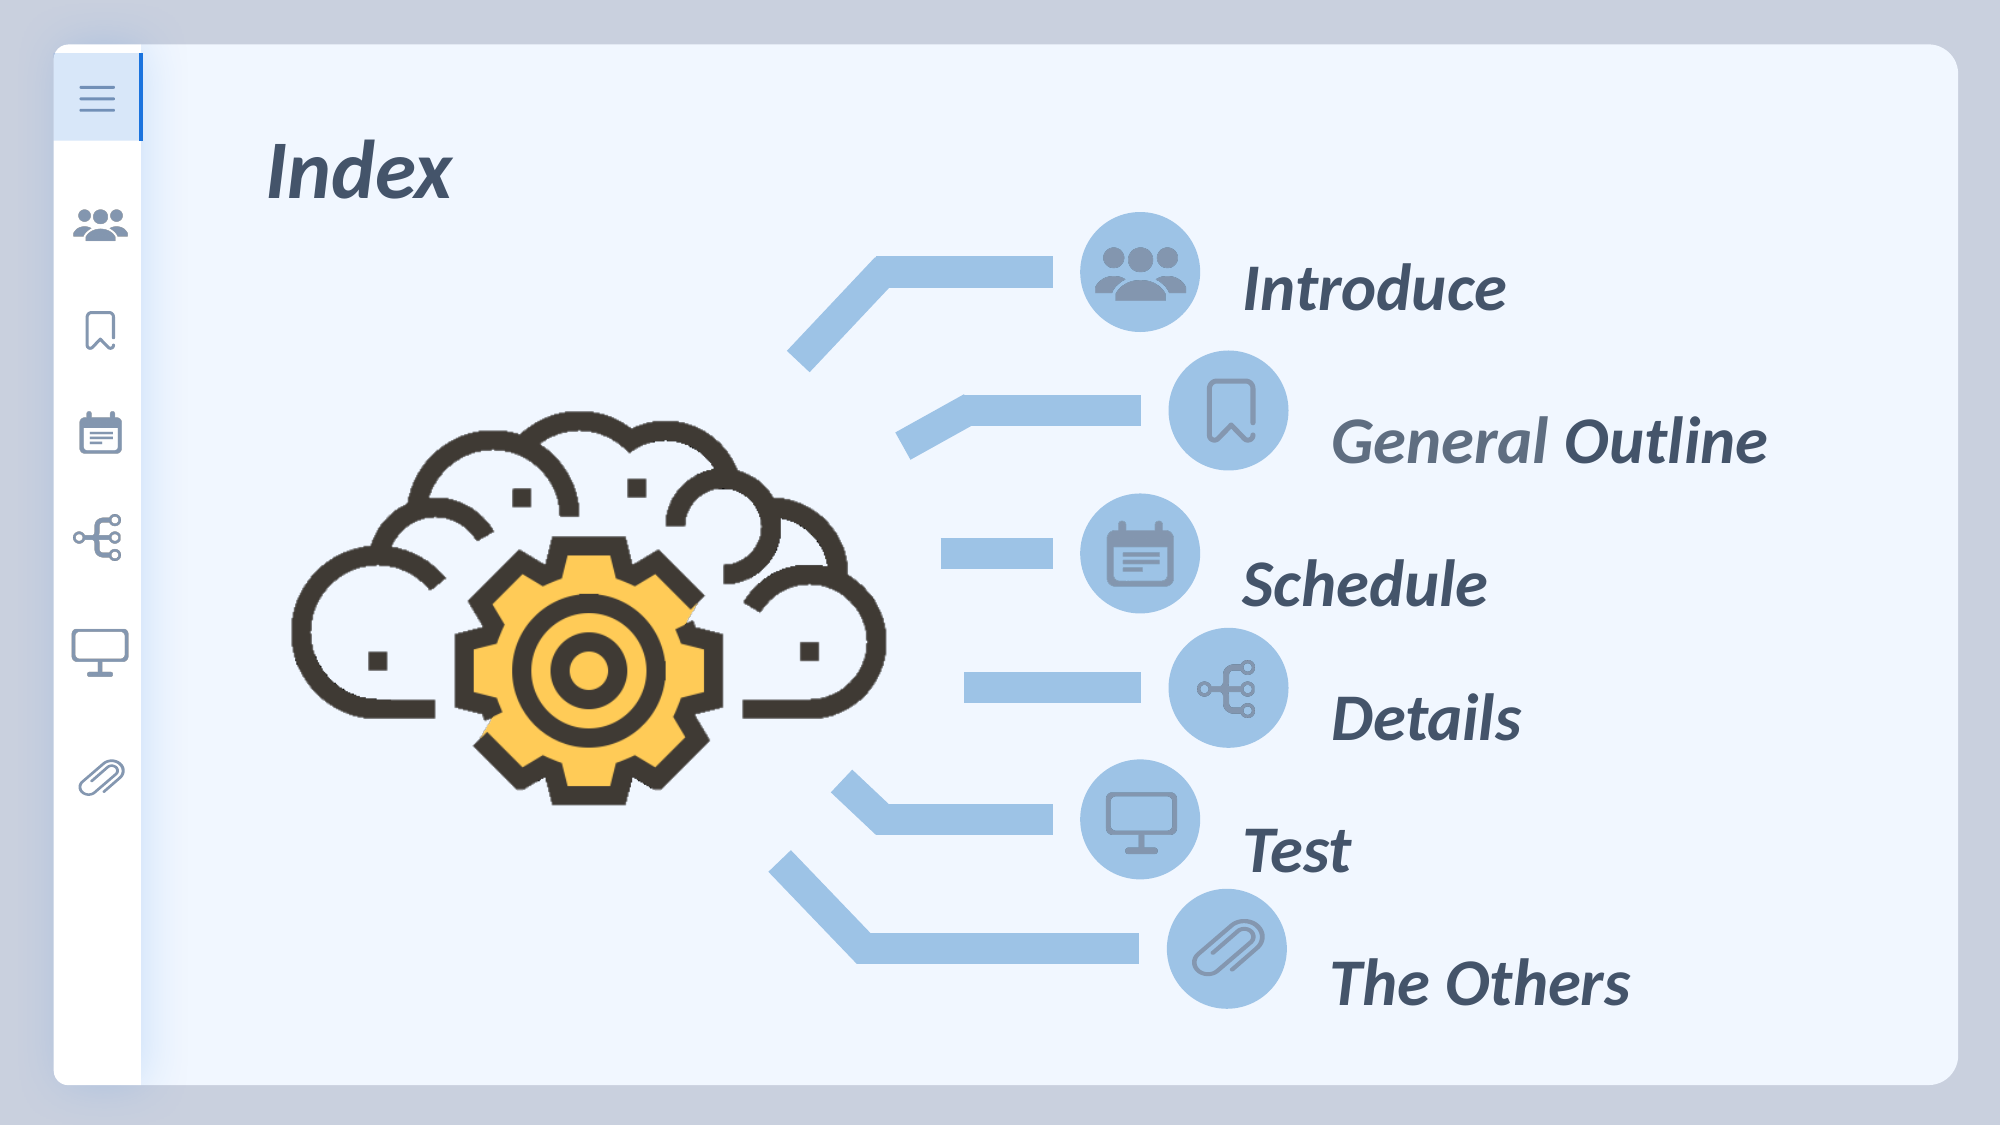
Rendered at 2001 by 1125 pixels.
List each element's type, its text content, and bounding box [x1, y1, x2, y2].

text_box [841, 759, 1201, 880]
text_box General Outline [1316, 349, 1894, 485]
text_box [141, 57, 151, 1075]
picture [1095, 785, 1189, 862]
picture [1091, 223, 1190, 321]
picture [1197, 660, 1255, 718]
text_box Introduce [1227, 196, 1805, 332]
text_box Schedule [1227, 492, 1805, 628]
text_box Details [1316, 626, 1894, 762]
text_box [779, 860, 1287, 1009]
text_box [902, 350, 1289, 471]
text_box Index [250, 58, 1251, 223]
text_box [156, 43, 1960, 1087]
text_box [940, 493, 1201, 614]
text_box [798, 212, 1201, 362]
text_box Test [1227, 758, 1805, 894]
picture [1092, 510, 1188, 596]
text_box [53, 44, 141, 1086]
text_box The Others [1314, 890, 1892, 1026]
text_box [964, 627, 1289, 748]
picture [282, 404, 897, 815]
